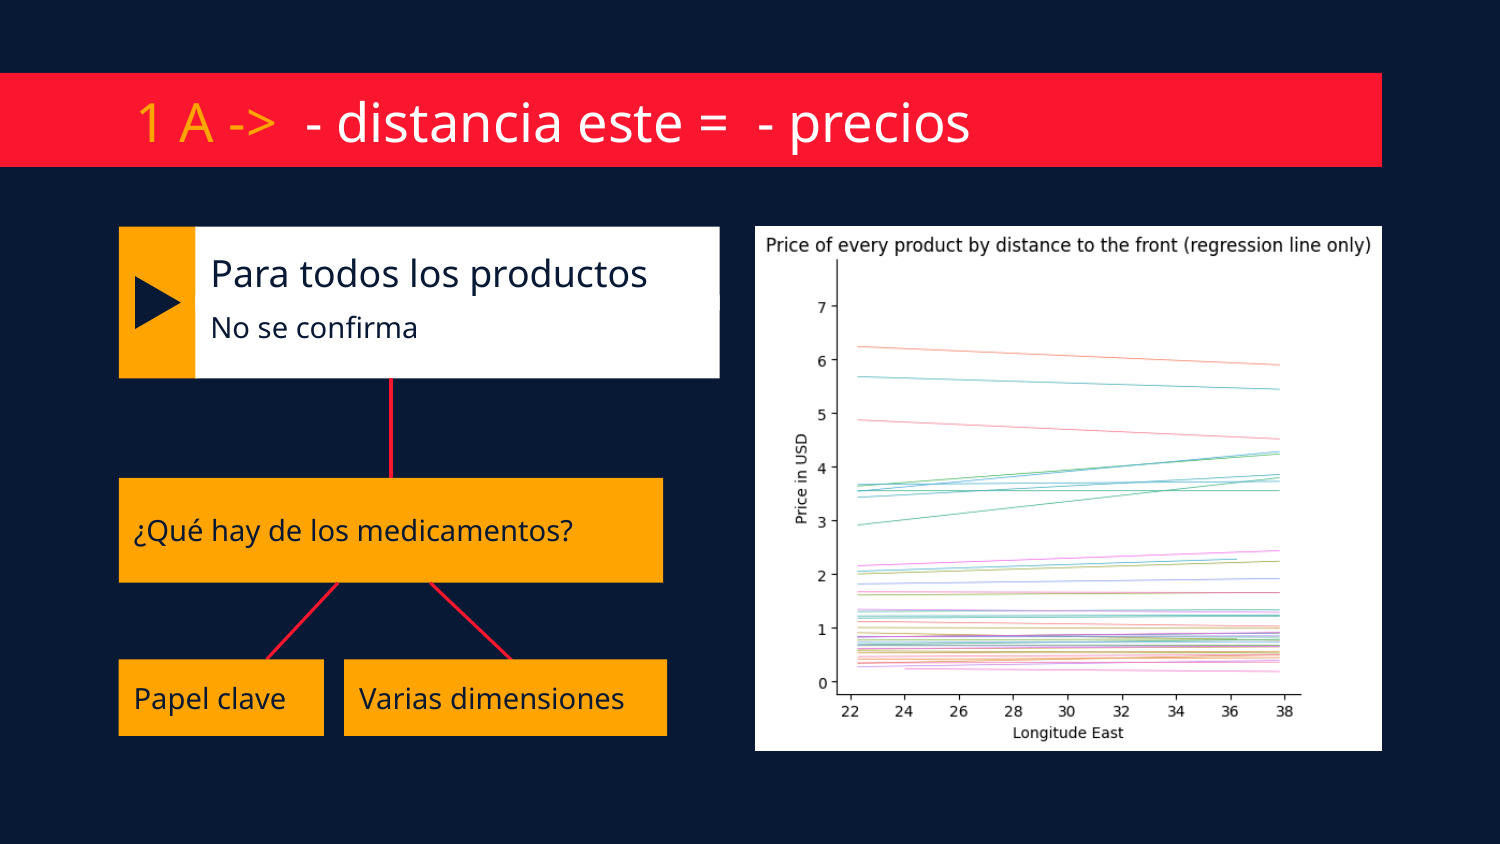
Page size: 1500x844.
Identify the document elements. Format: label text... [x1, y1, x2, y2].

title 1 A -> - distancia este = - precios [0, 72, 1382, 167]
text_box ¿Qué hay de los medicamentos? [118, 477, 664, 583]
picture [755, 226, 1382, 751]
text_box Varias dimensiones [344, 659, 668, 736]
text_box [118, 226, 720, 379]
text_box Papel clave [118, 659, 324, 736]
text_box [429, 582, 513, 661]
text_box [266, 582, 339, 660]
